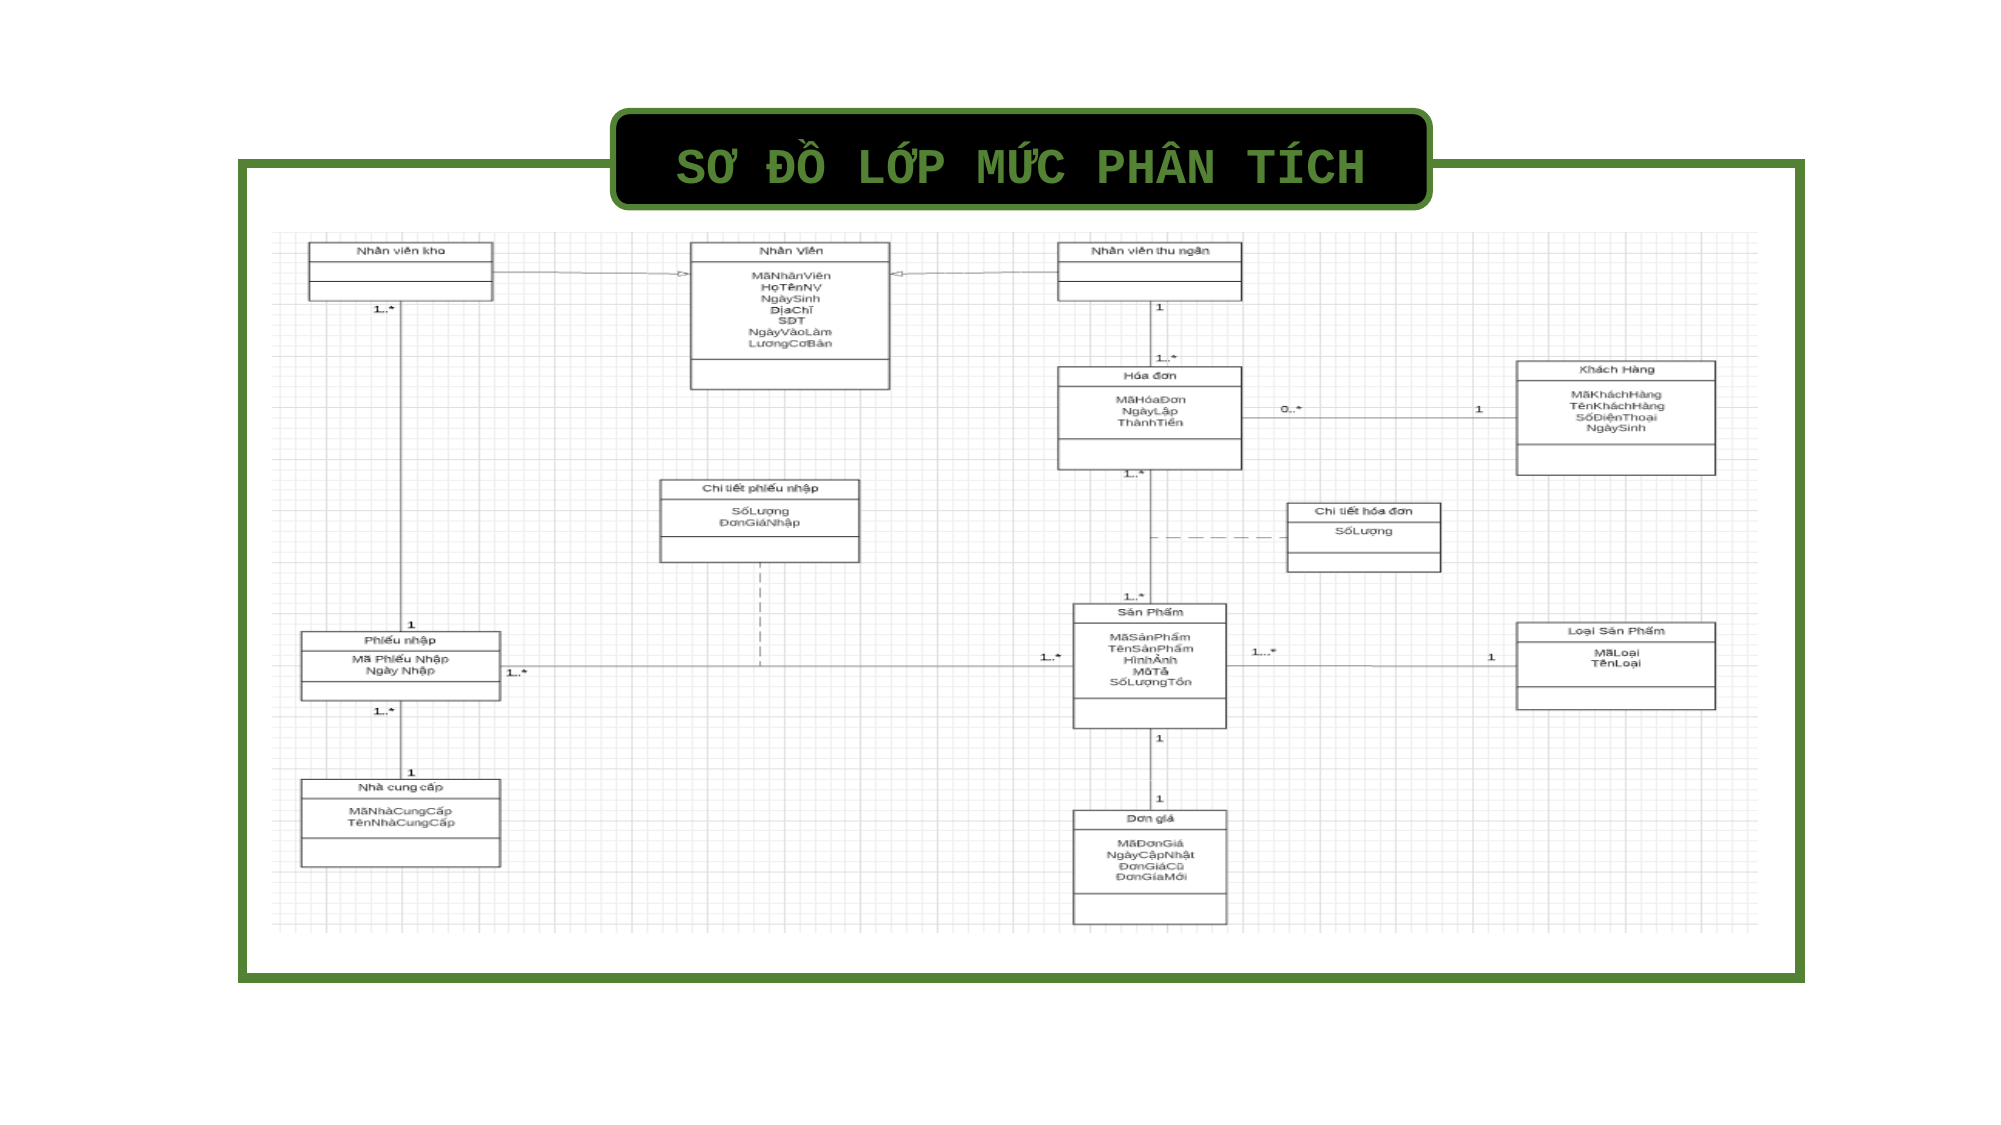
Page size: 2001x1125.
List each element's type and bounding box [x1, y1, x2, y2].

picture [271, 232, 1758, 933]
text_box [242, 111, 1800, 978]
